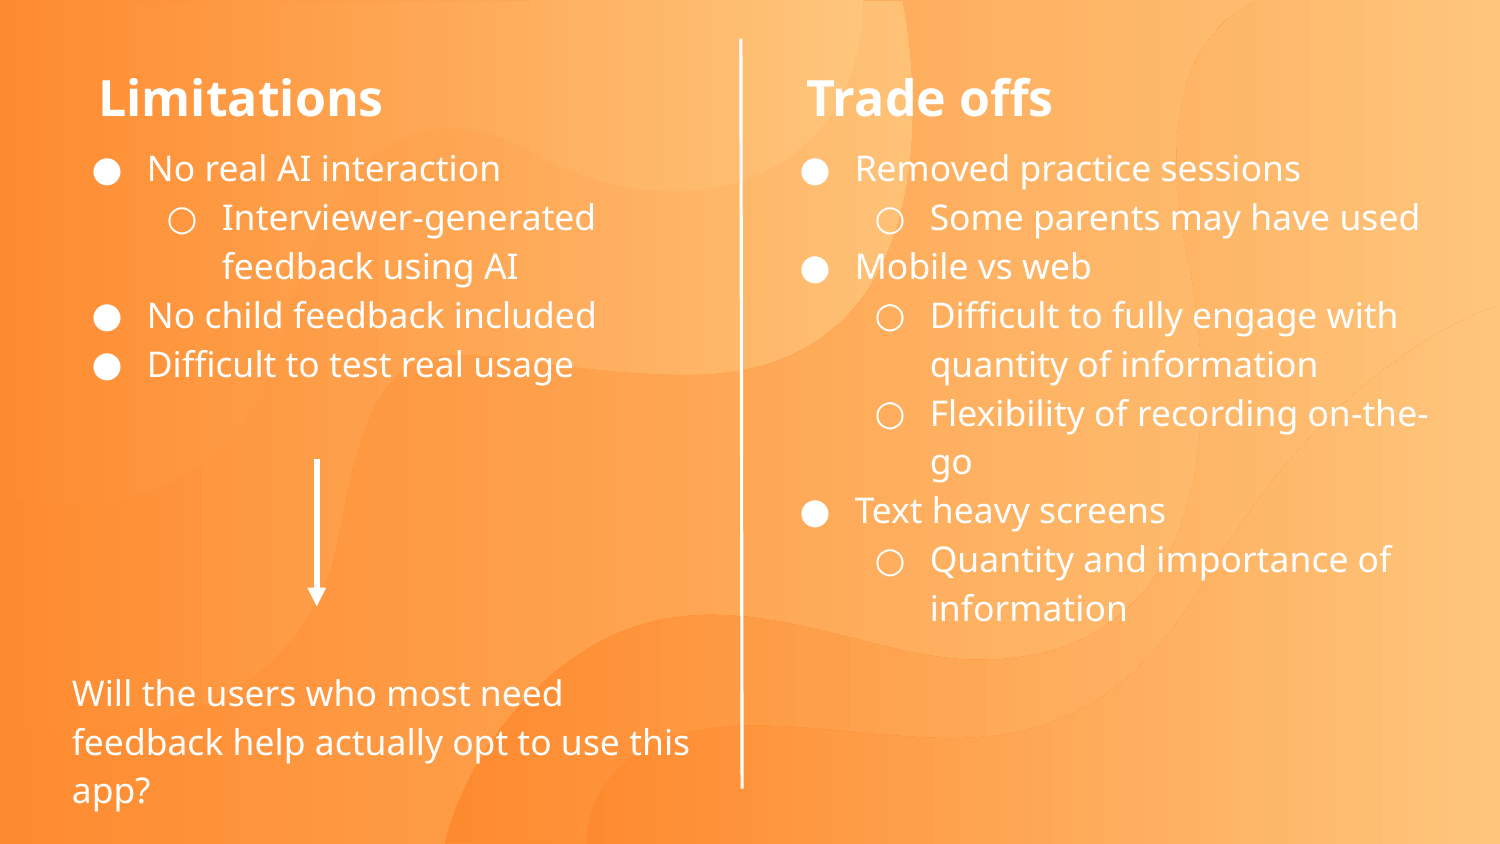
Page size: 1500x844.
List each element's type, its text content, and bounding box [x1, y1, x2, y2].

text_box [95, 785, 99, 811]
title Trade offs [791, 50, 1093, 142]
subtitle No real AI interaction Interviewer-generated feedback using AI No child feedback included Difficult to test real usage Will the users who most need feedback help actually opt to use this app? [56, 124, 729, 749]
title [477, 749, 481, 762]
title Limitations [83, 50, 530, 142]
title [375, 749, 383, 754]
subtitle Removed practice sessions Some parents may have used Mobile vs web Difficult to fully engage with quantity of information Flexibility of recording on-the-go Text heavy screens Quantity and importance of information [764, 124, 1466, 789]
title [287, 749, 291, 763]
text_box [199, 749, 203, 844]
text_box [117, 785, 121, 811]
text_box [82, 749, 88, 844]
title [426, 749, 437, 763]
